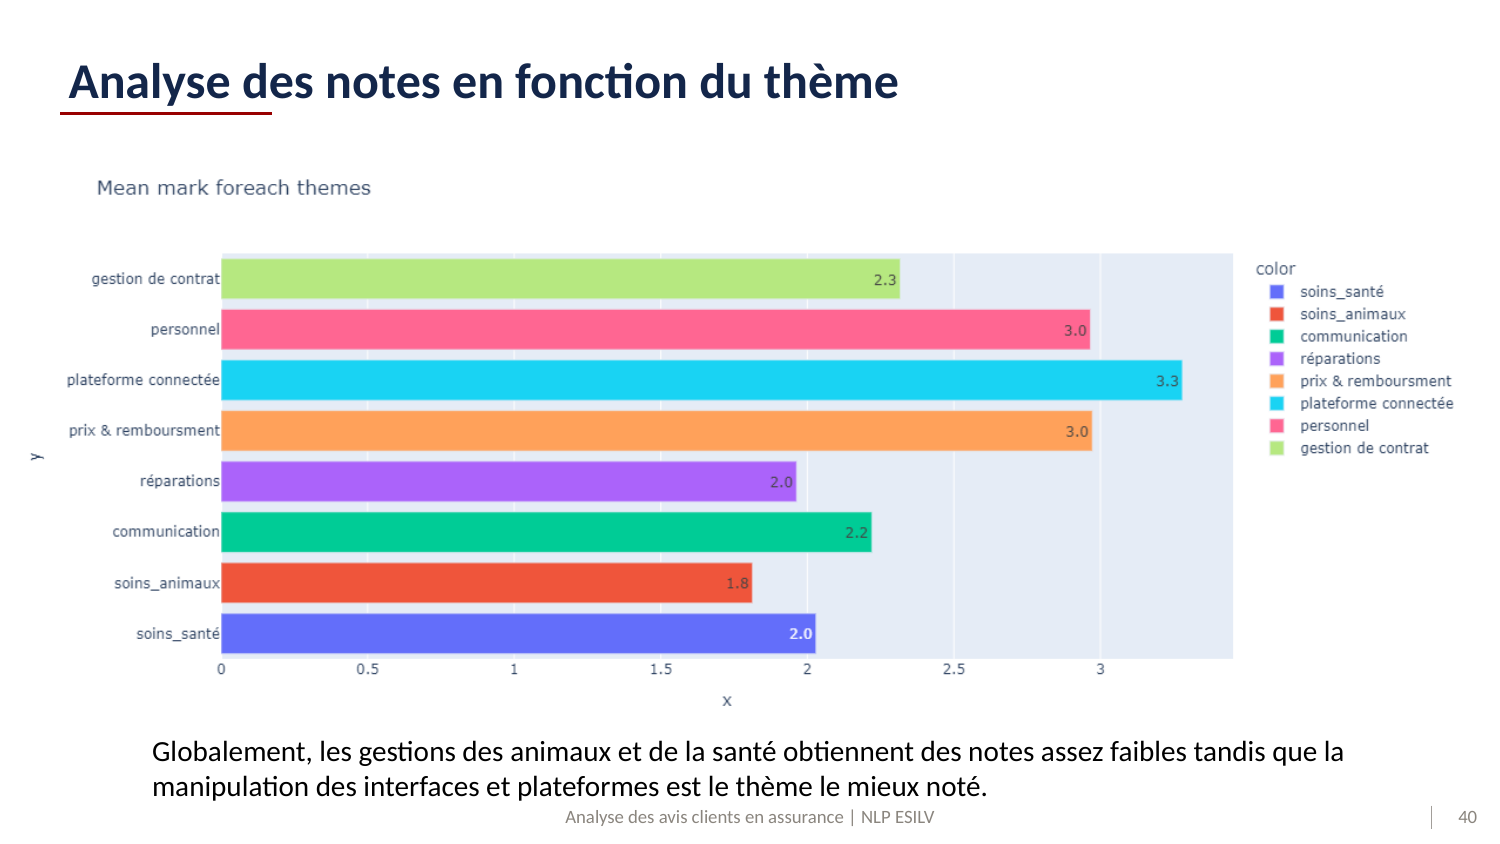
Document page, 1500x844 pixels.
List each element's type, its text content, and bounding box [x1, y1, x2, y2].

title Analyse des notes en fonction du thème [68, 27, 1432, 112]
text_box Globalement, les gestions des animaux et de la santé obtiennent des notes assez faibles tandis que la manipulation des interfaces et plateformes est le thème le mieux noté. [137, 760, 1384, 818]
picture [24, 136, 1476, 753]
